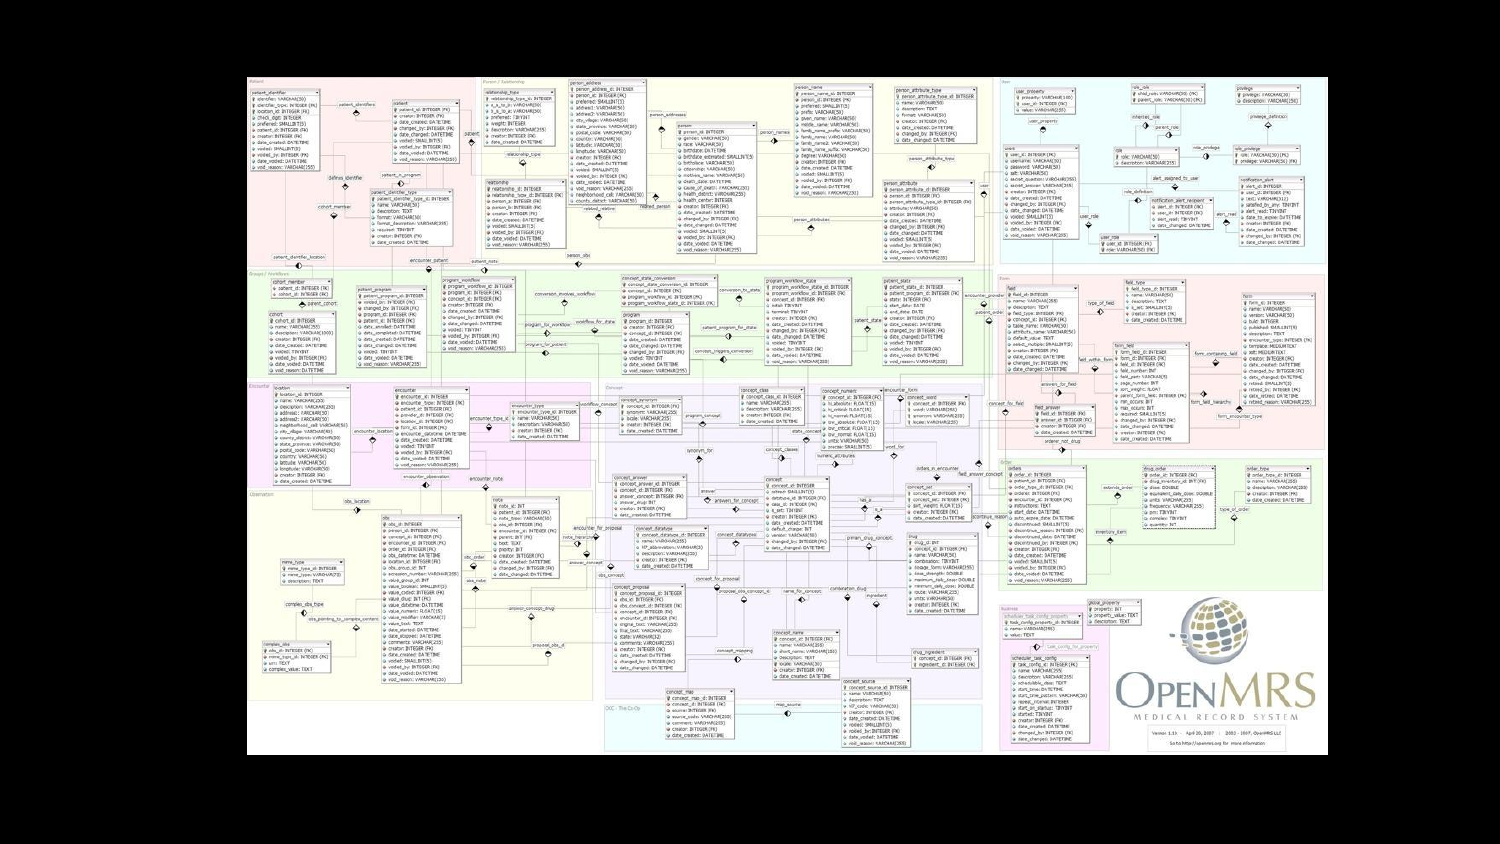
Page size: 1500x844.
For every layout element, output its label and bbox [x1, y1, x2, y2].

picture [247, 77, 1328, 755]
